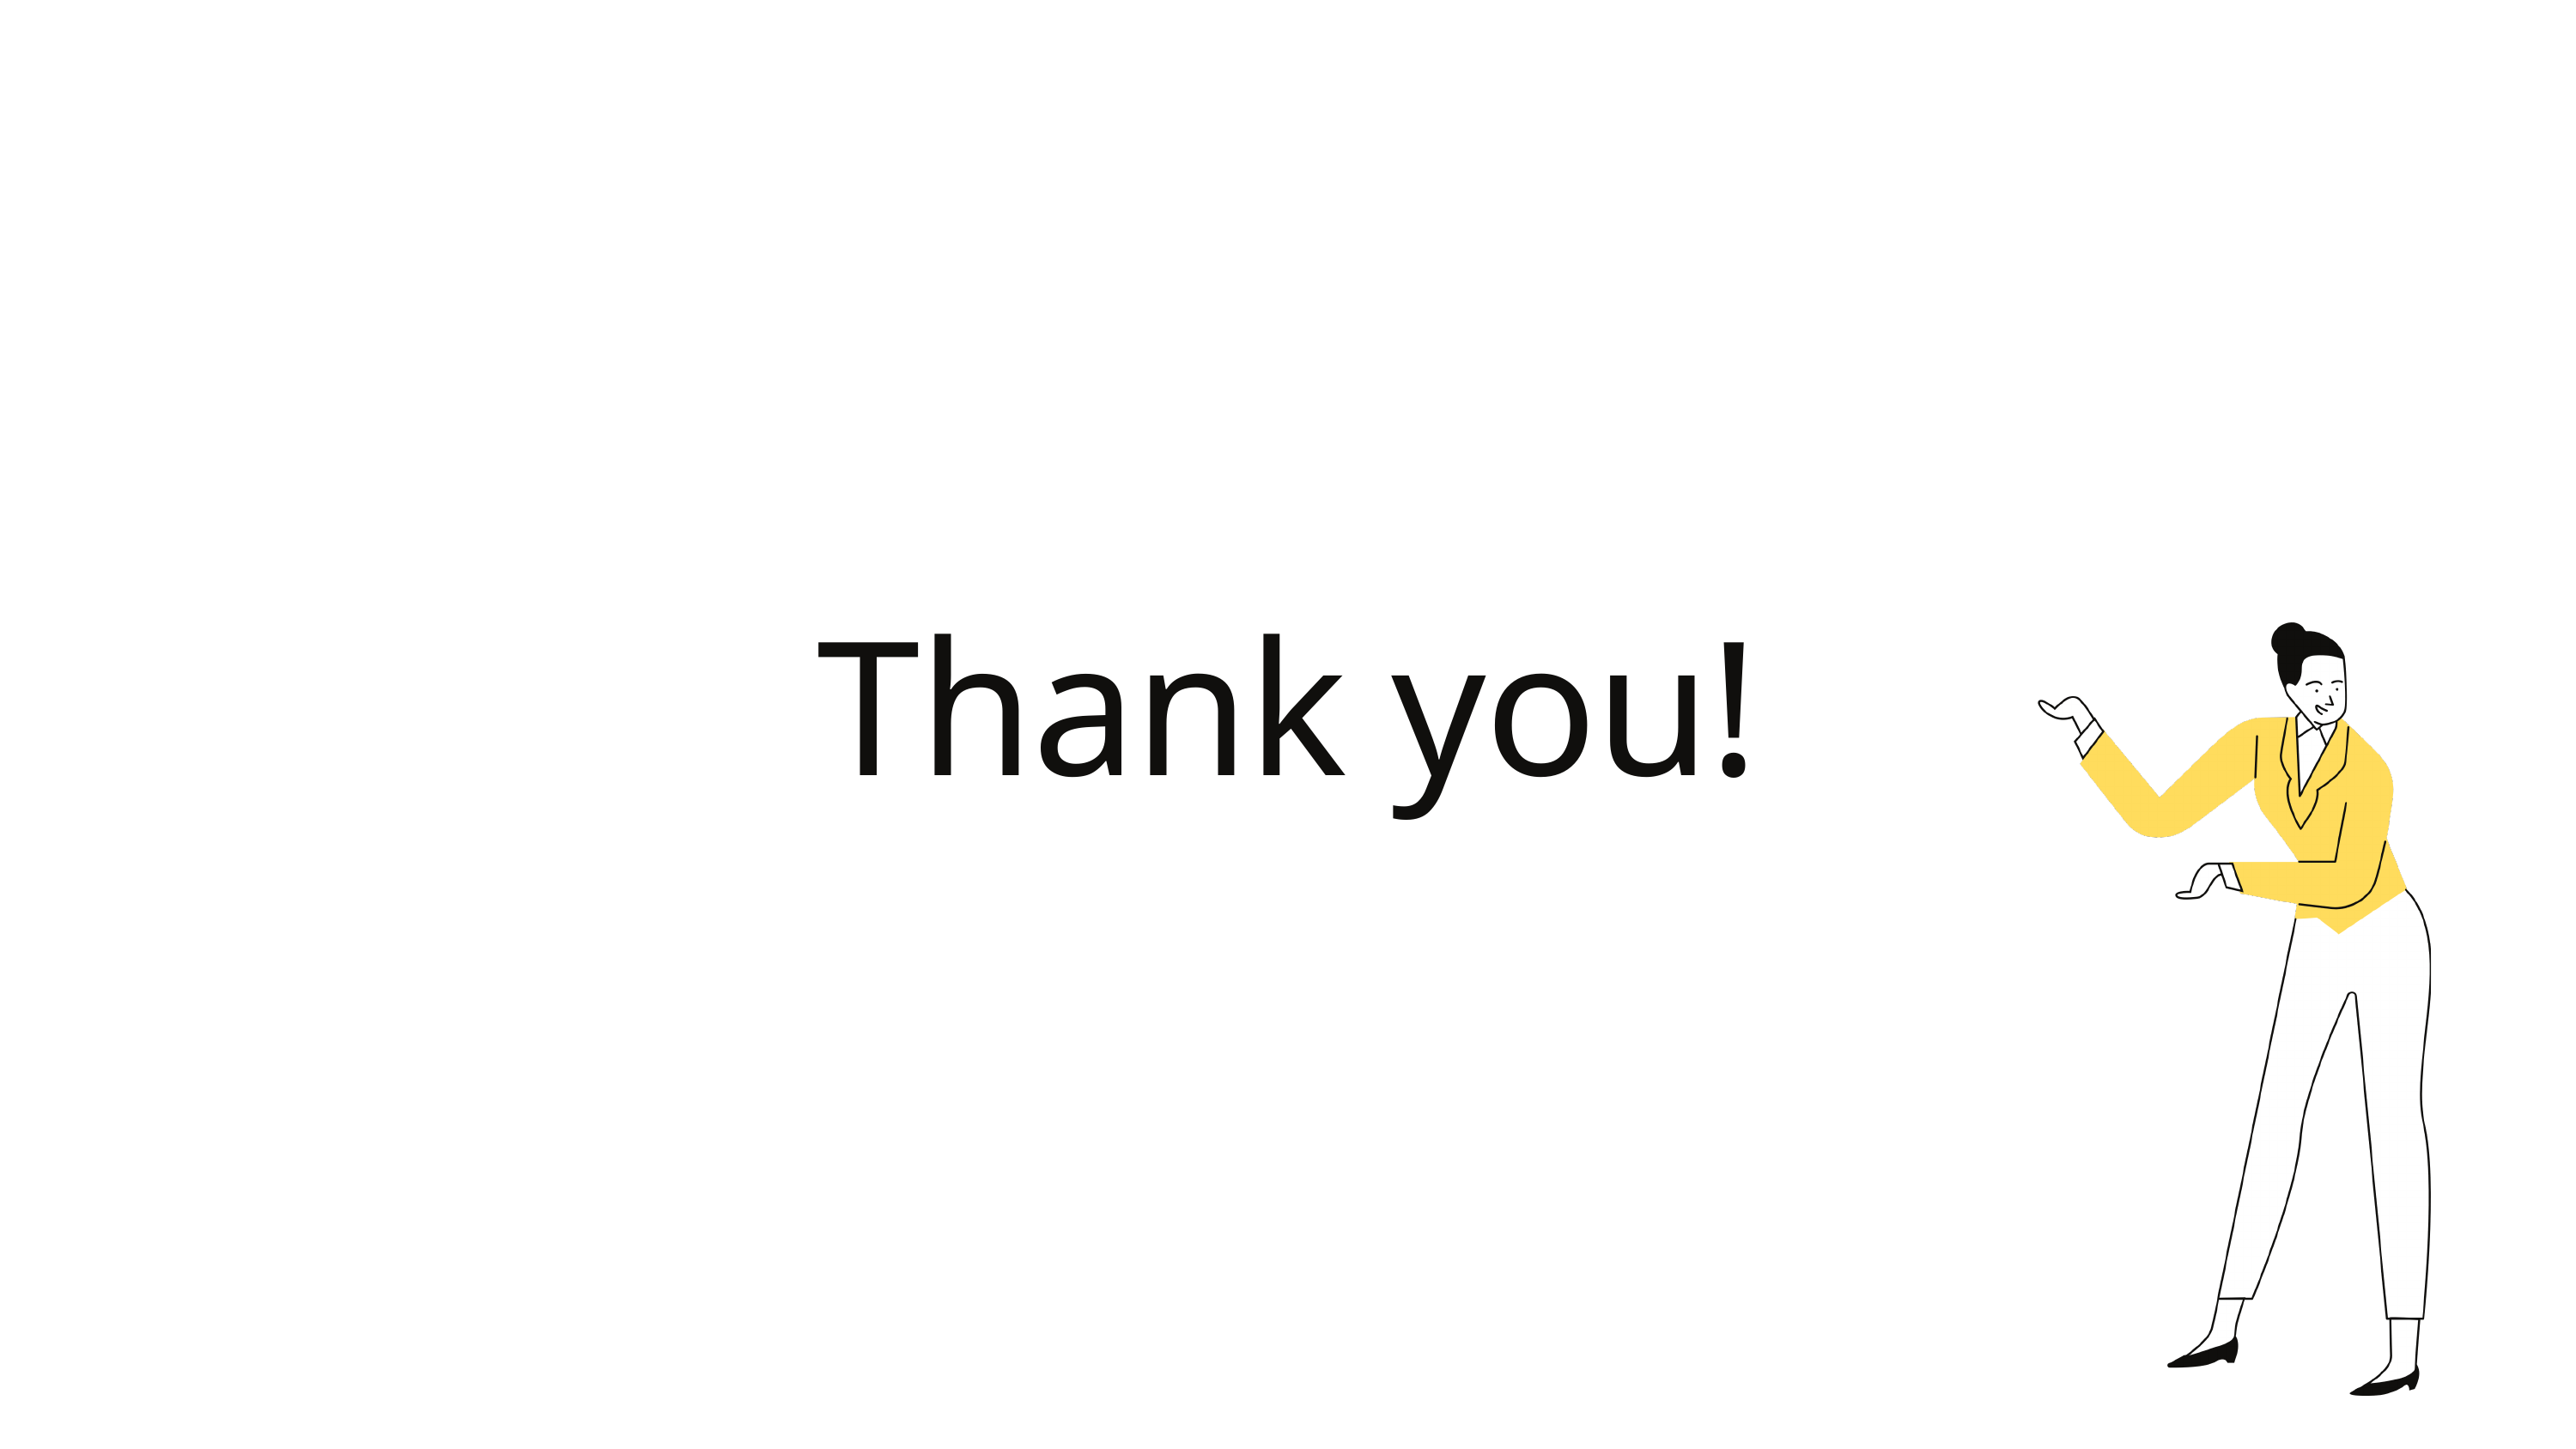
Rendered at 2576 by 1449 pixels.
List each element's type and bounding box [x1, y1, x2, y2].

text_box [398, 597, 2178, 1009]
text_box [2037, 622, 2432, 1396]
